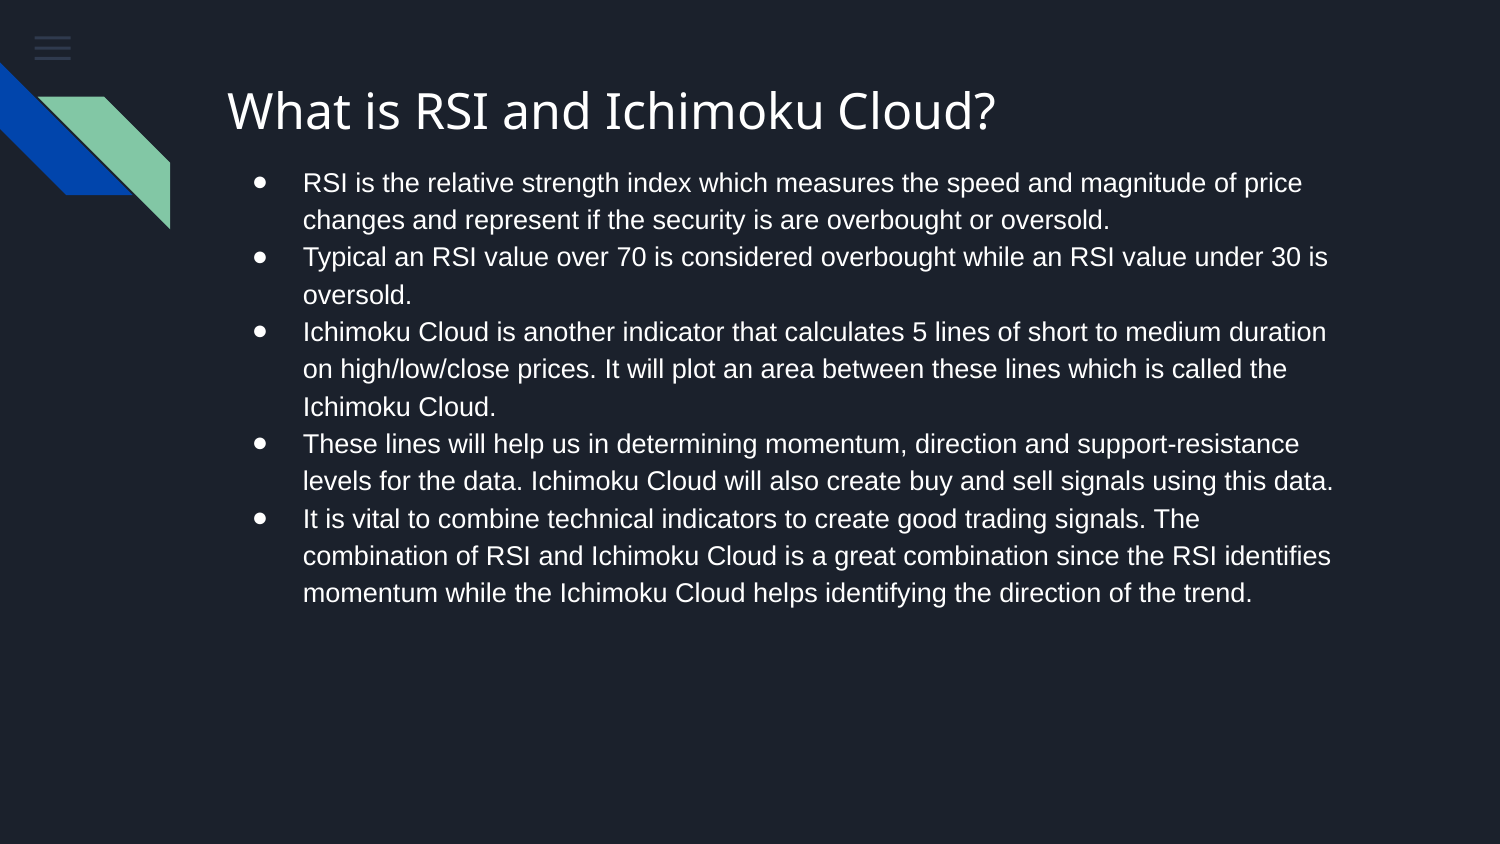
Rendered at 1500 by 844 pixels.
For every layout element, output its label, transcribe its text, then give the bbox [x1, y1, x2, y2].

list RSI is the relative strength index which measures the speed and magnitude of price changes and represent if the security is are overbought or oversold. Typical an RSI value over 70 is considered overbought while an RSI value under 30 is oversold. Ichimoku Cloud is another indicator that calculates 5 lines of short to medium duration on high/low/close prices. It will plot an area between these lines which is called the Ichimoku Cloud. These lines will help us in determining momentum, direction and support-resistance levels for the data. Ichimoku Cloud will also create buy and sell signals using this data. It is vital to combine technical indicators to create good trading signals. The combination of RSI and Ichimoku Cloud is a great combination since the RSI identifies momentum while the Ichimoku Cloud helps identifying the direction of the trend. [212, 145, 1356, 818]
title What is RSI and Ichimoku Cloud? [212, 64, 1368, 146]
